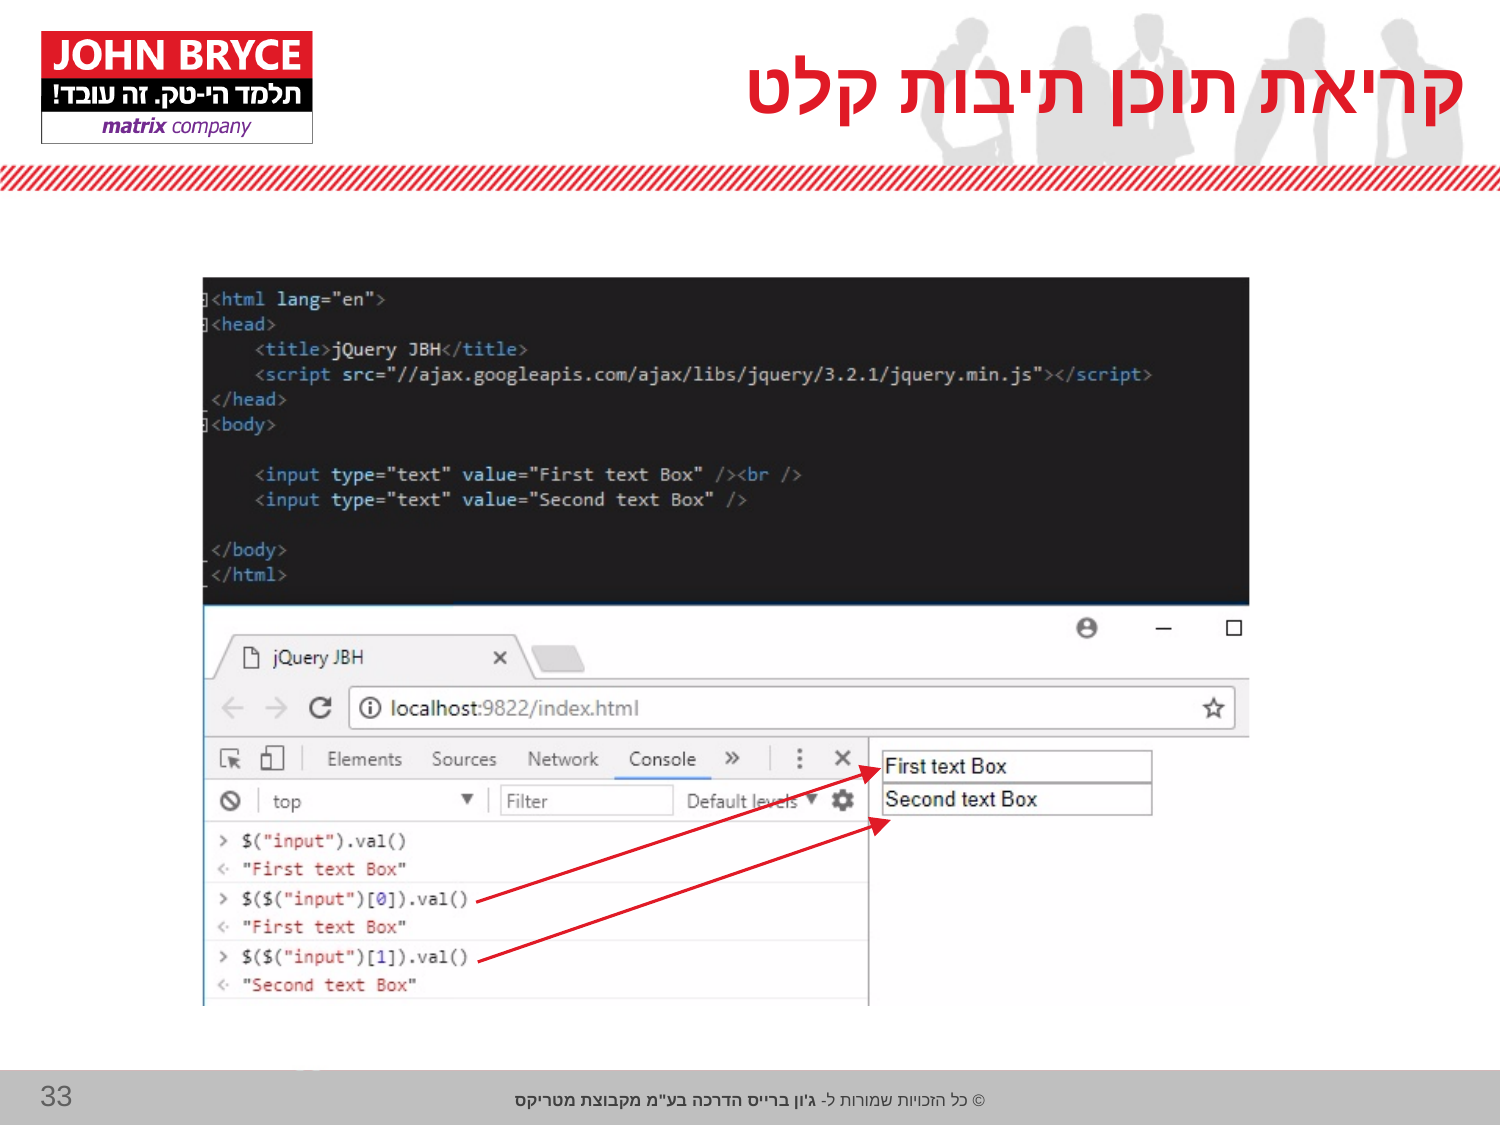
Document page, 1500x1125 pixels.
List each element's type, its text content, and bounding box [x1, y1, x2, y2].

picture [0, 0, 1500, 1070]
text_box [477, 819, 892, 963]
title קריאת תוכן תיבות קלט [490, 21, 1483, 149]
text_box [475, 767, 882, 903]
